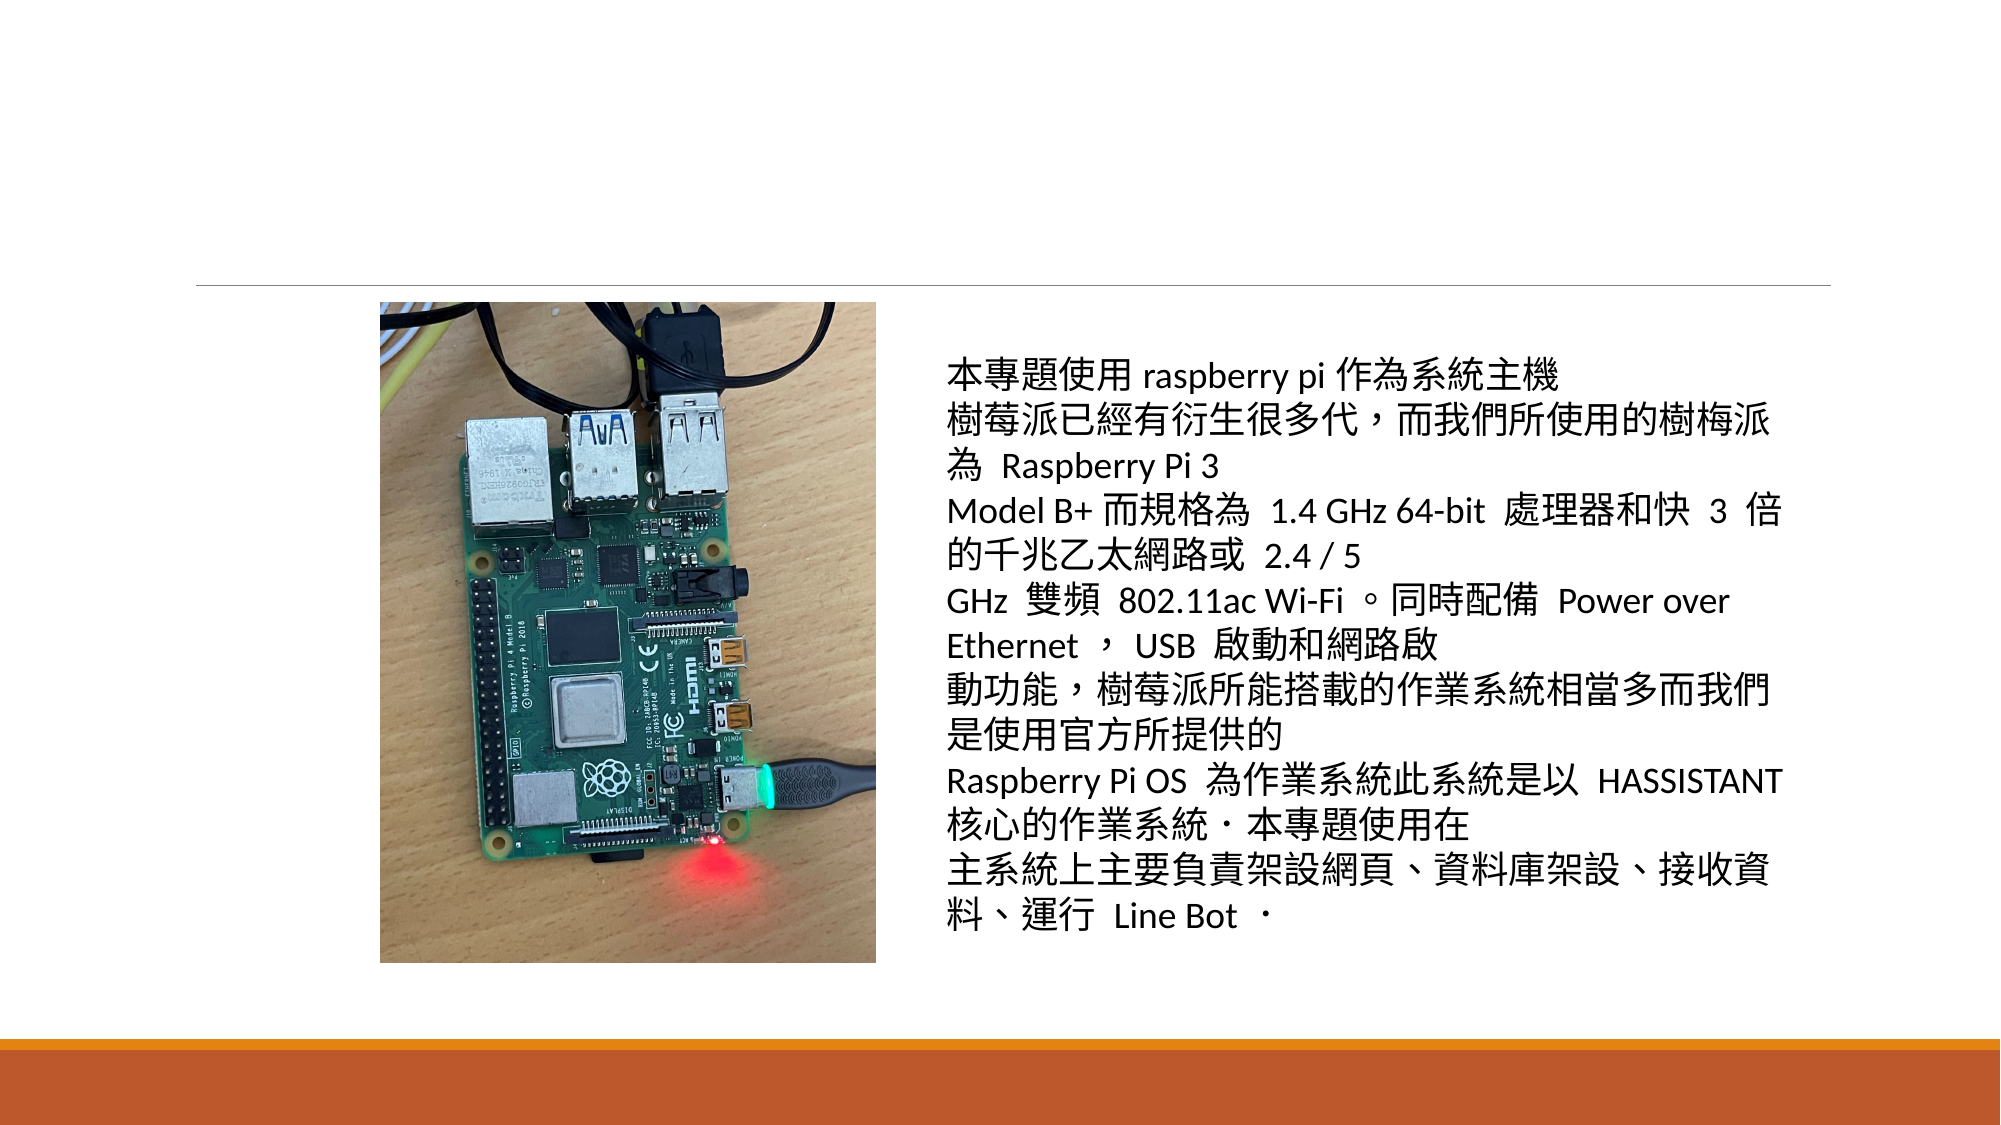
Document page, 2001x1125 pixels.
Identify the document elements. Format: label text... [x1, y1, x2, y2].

picture [379, 302, 876, 964]
text_box 本專題使用raspberry pi作為系統主機 樹莓派已經有衍生很多代，而我們所使用的樹梅派為 Raspberry Pi 3 Model B+而規格為 1.4 GHz 64-bit 處理器和快 3 倍的千兆乙太網路或 2.4 / 5 GHz 雙頻 802.11ac Wi-Fi。同時配備 Power over Ethernet，USB 啟動和網路啟 動功能，樹莓派所能搭載的作業系統相當多而我們是使用官方所提供的 Raspberry Pi OS 為作業系統此系統是以 HASSISTANT 核心的作業系統．本專題使用在 主系統上主要負責架設網頁、資料庫架設、接收資料、運行 Line Bot． [931, 344, 1803, 944]
